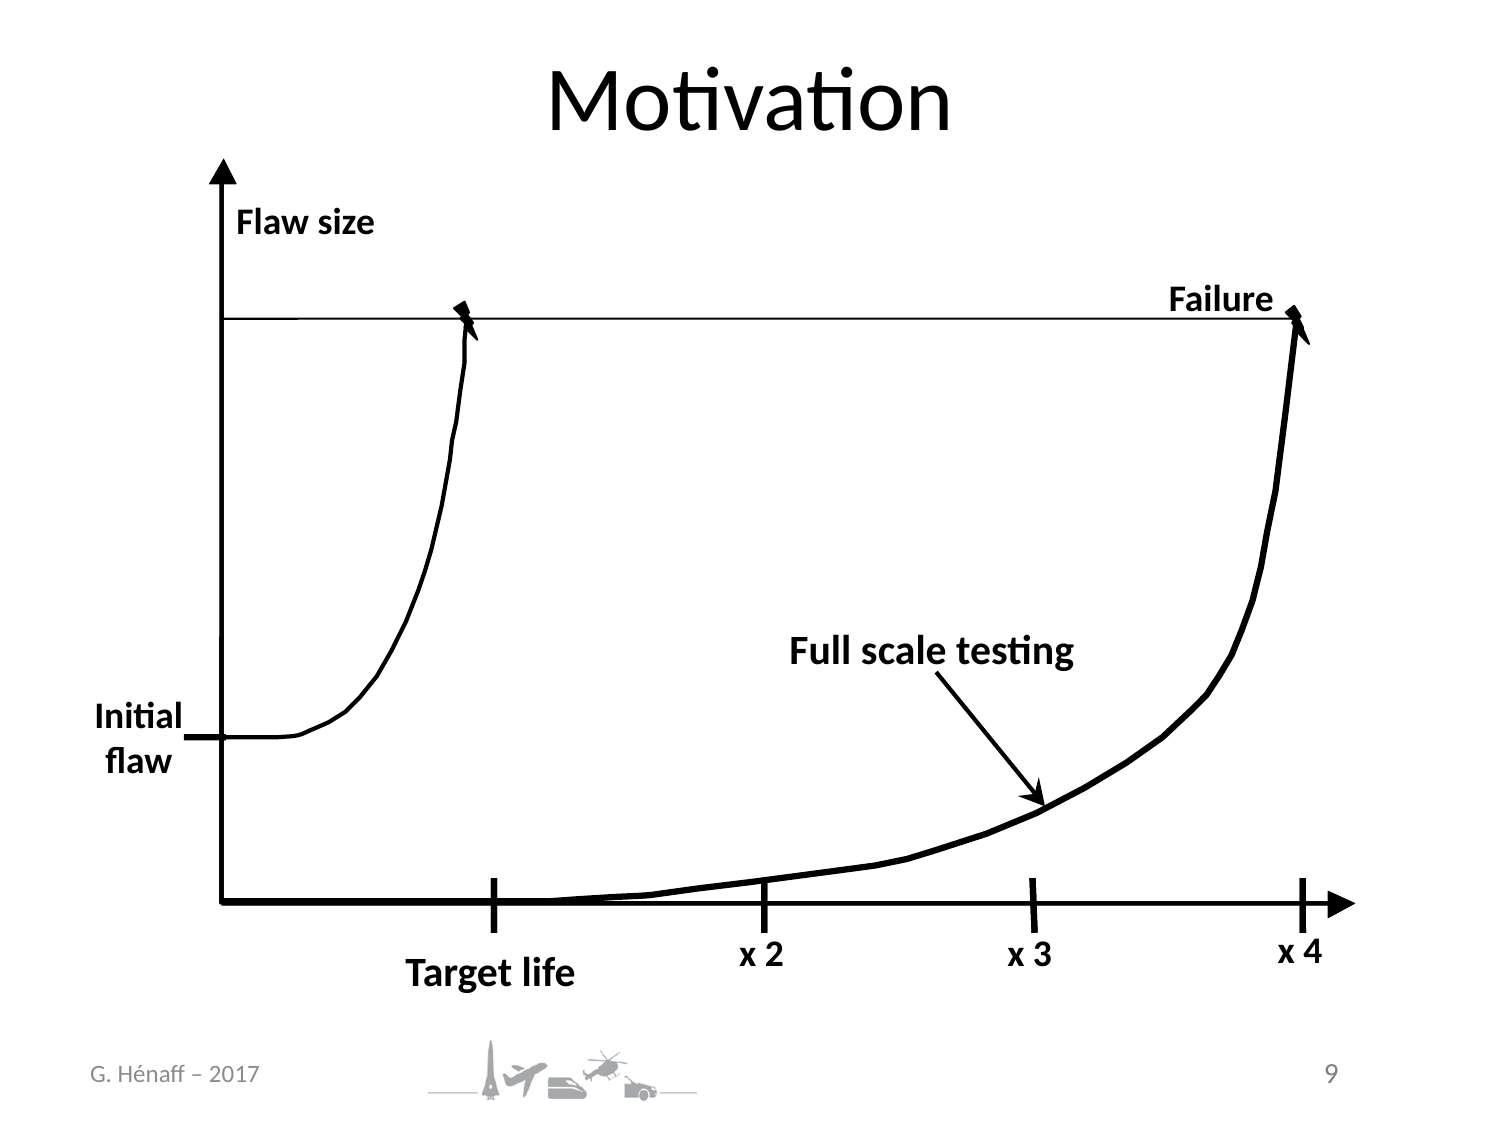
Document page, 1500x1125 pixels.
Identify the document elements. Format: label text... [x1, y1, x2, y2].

picture [425, 1036, 697, 1103]
slide_number G. Hénaff – 2017 [75, 1042, 425, 1103]
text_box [74, 154, 1363, 1029]
title Motivation [75, 0, 1425, 188]
